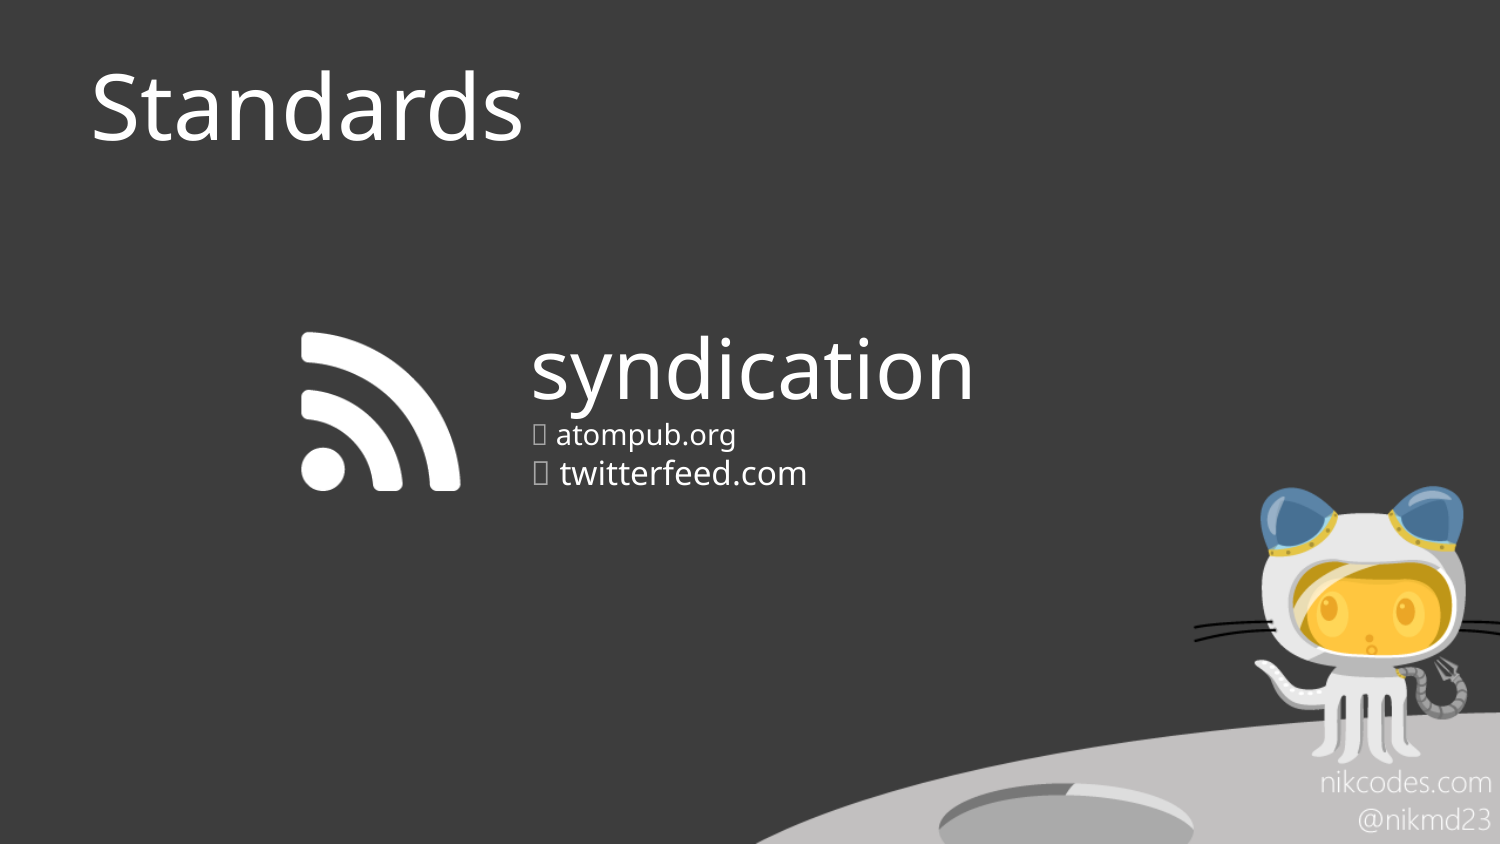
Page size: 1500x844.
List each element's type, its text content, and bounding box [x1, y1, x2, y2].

text_box syndication  atompub.org  twitterfeed.com [516, 309, 993, 499]
title Standards [75, 33, 1425, 175]
picture [0, 0, 1500, 844]
